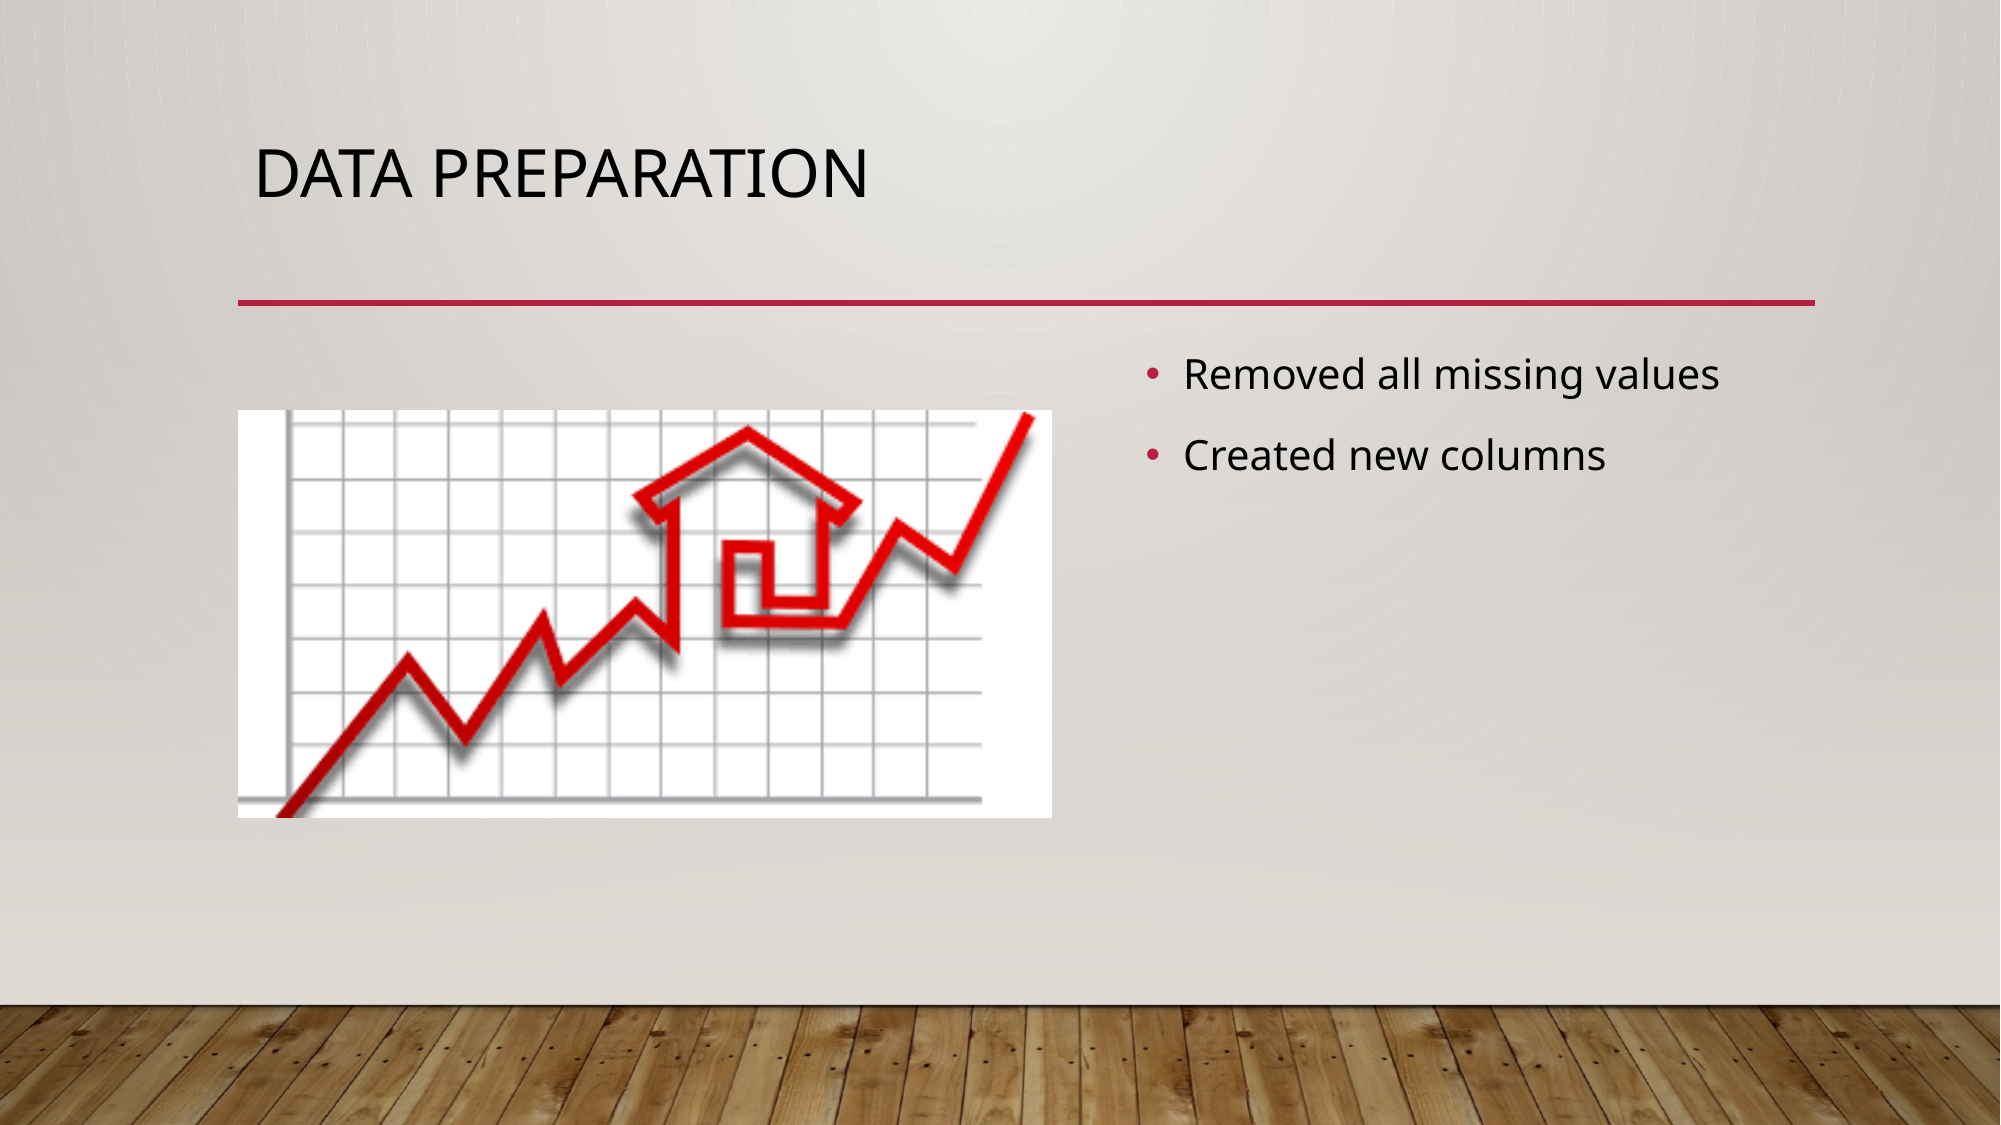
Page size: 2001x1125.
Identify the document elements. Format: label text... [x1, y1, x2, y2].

list Removed all missing values Created new columns [1130, 330, 1814, 897]
picture [237, 409, 1053, 818]
picture [0, 1005, 2000, 1125]
title Data Preparation [238, 131, 1814, 305]
